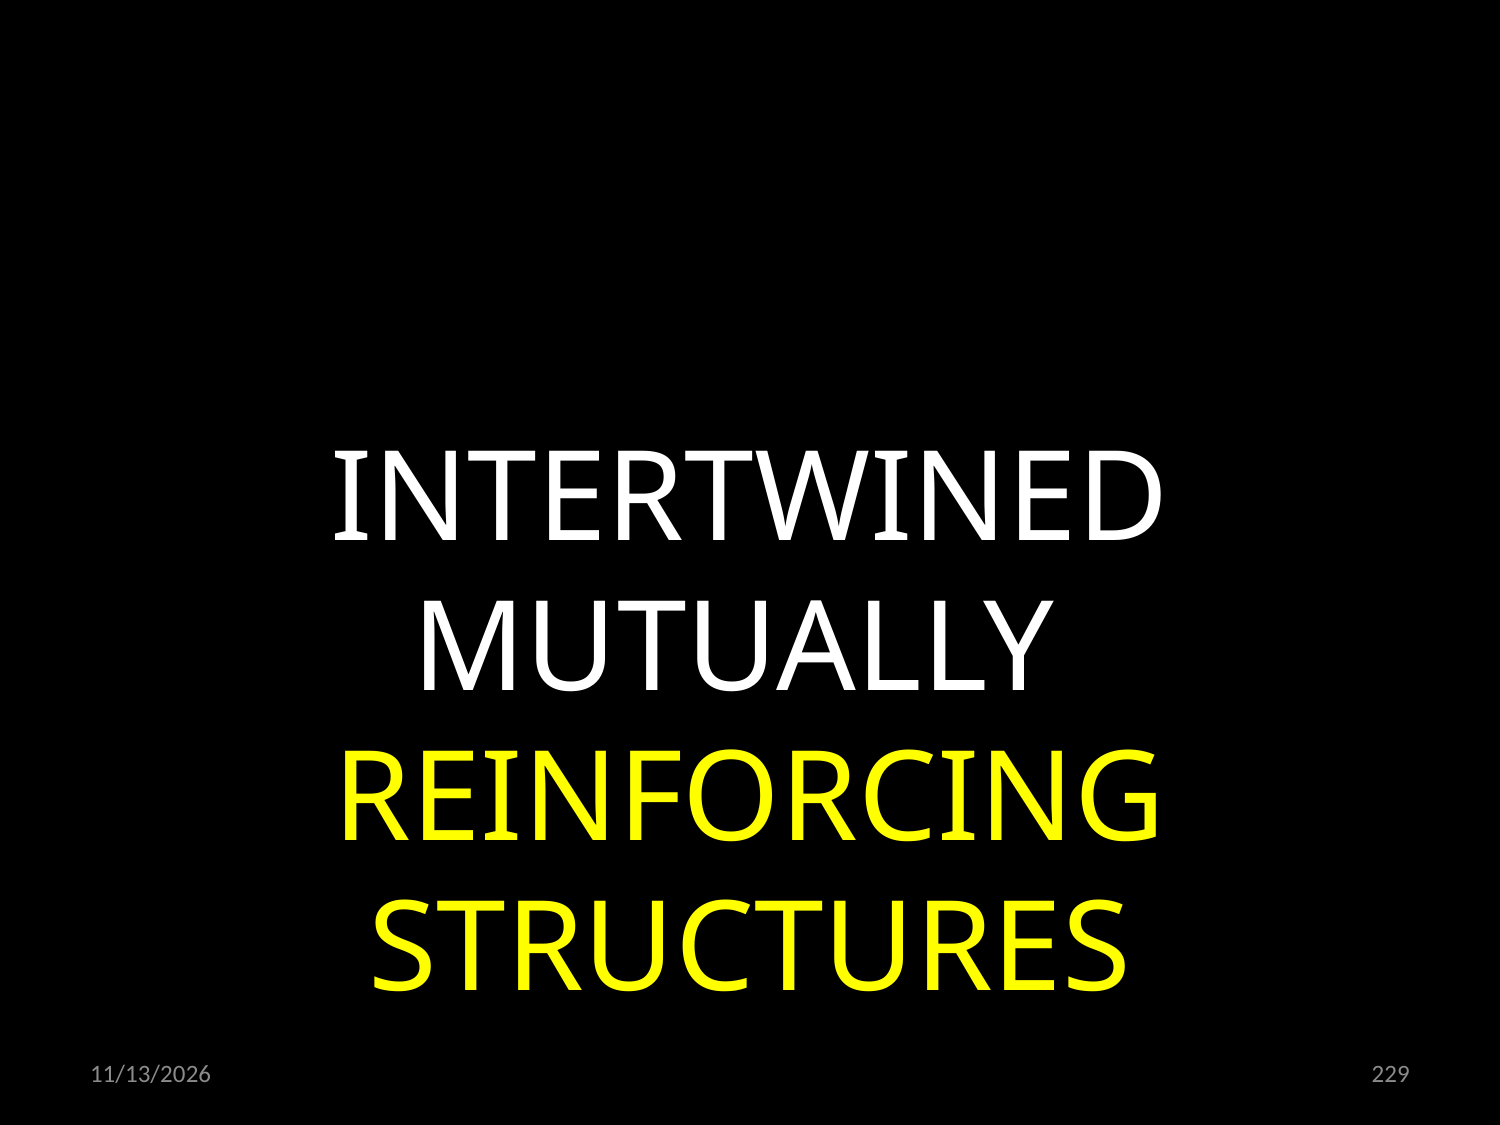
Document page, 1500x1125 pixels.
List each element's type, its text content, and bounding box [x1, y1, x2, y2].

slide_number 229 [1074, 1042, 1425, 1103]
list INTERTWINED MUTUALLY REINFORCING STRUCTURES [0, 408, 1500, 510]
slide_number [75, 1042, 425, 1103]
